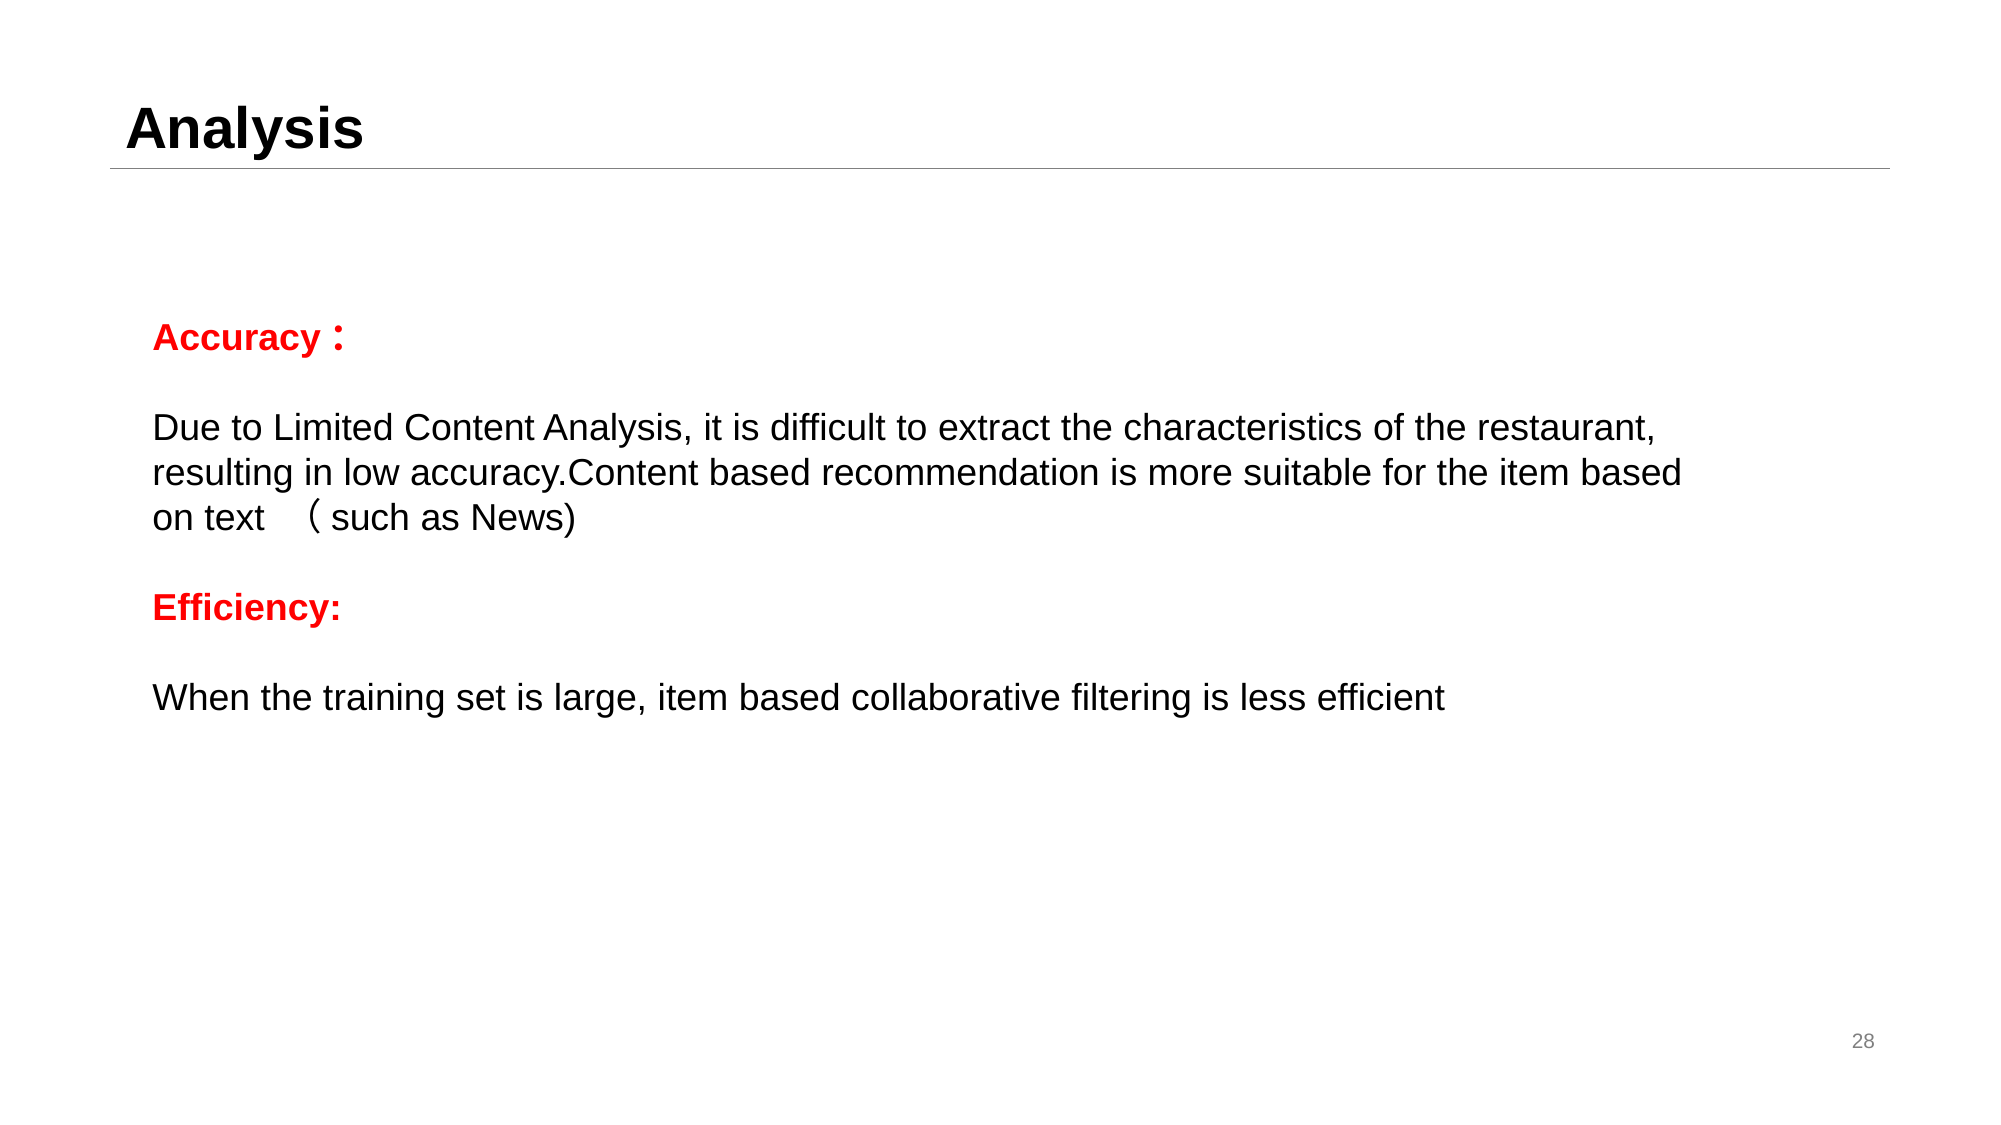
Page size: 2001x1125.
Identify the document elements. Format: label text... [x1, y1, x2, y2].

title Analysis [109, 0, 1890, 169]
slide_number 28 [1412, 1023, 1890, 1058]
text_box Accuracy： Due to Limited Content Analysis, it is difficult to extract the characteristics of the restaurant, resulting in low accuracy.Content based recommendation is more suitable for the item based on text （such as News) Efficiency: When the training set is large, item based collaborative filtering is less efficient [137, 305, 1718, 815]
